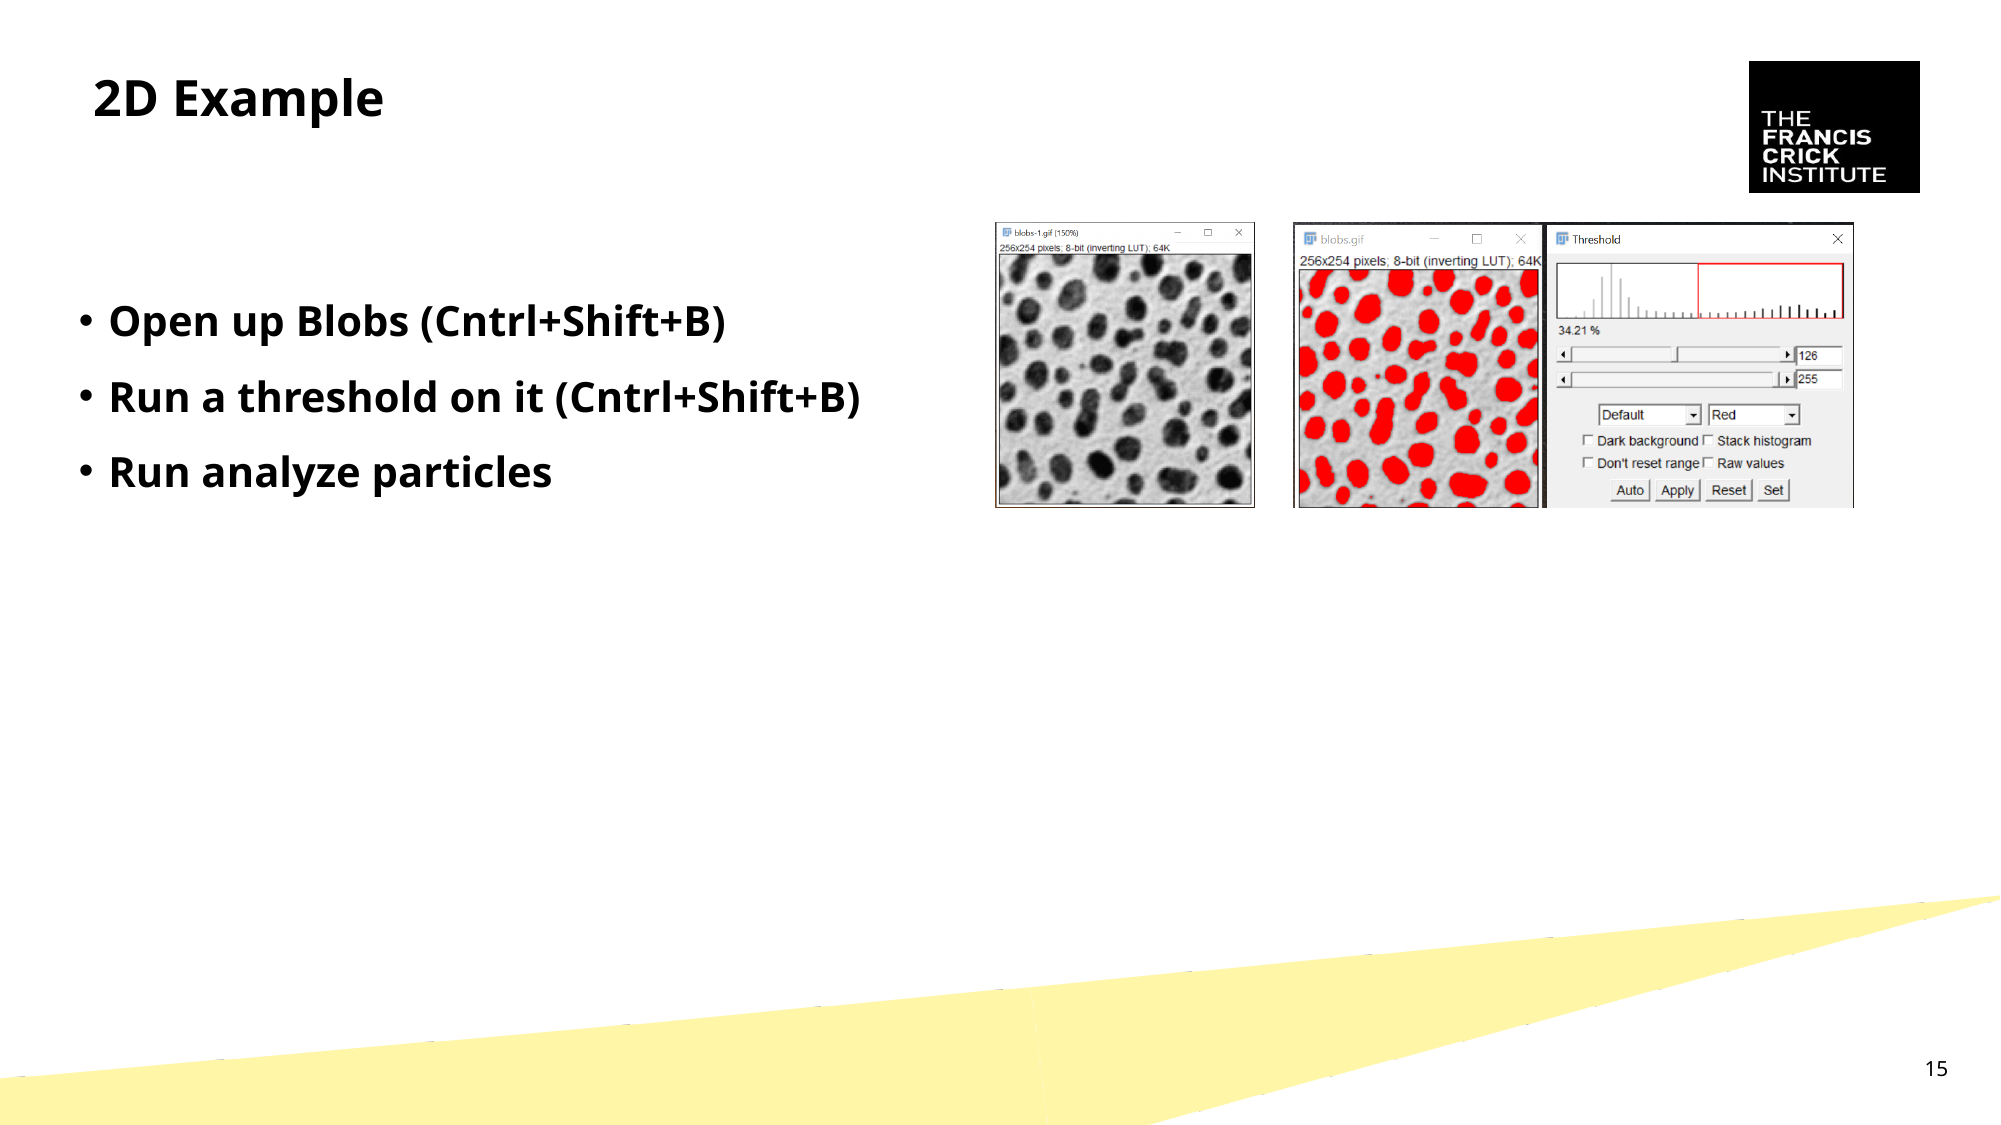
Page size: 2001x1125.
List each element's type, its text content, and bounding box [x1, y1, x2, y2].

list Open up Blobs (Cntrl+Shift+B) Run a threshold on it (Cntrl+Shift+B) Run analyze particles [78, 295, 1930, 1063]
slide_number 15 [1858, 1039, 1964, 1100]
picture [1749, 61, 1920, 193]
title 2D Example [77, 58, 1560, 208]
picture [994, 222, 1255, 508]
picture [1292, 222, 1855, 508]
